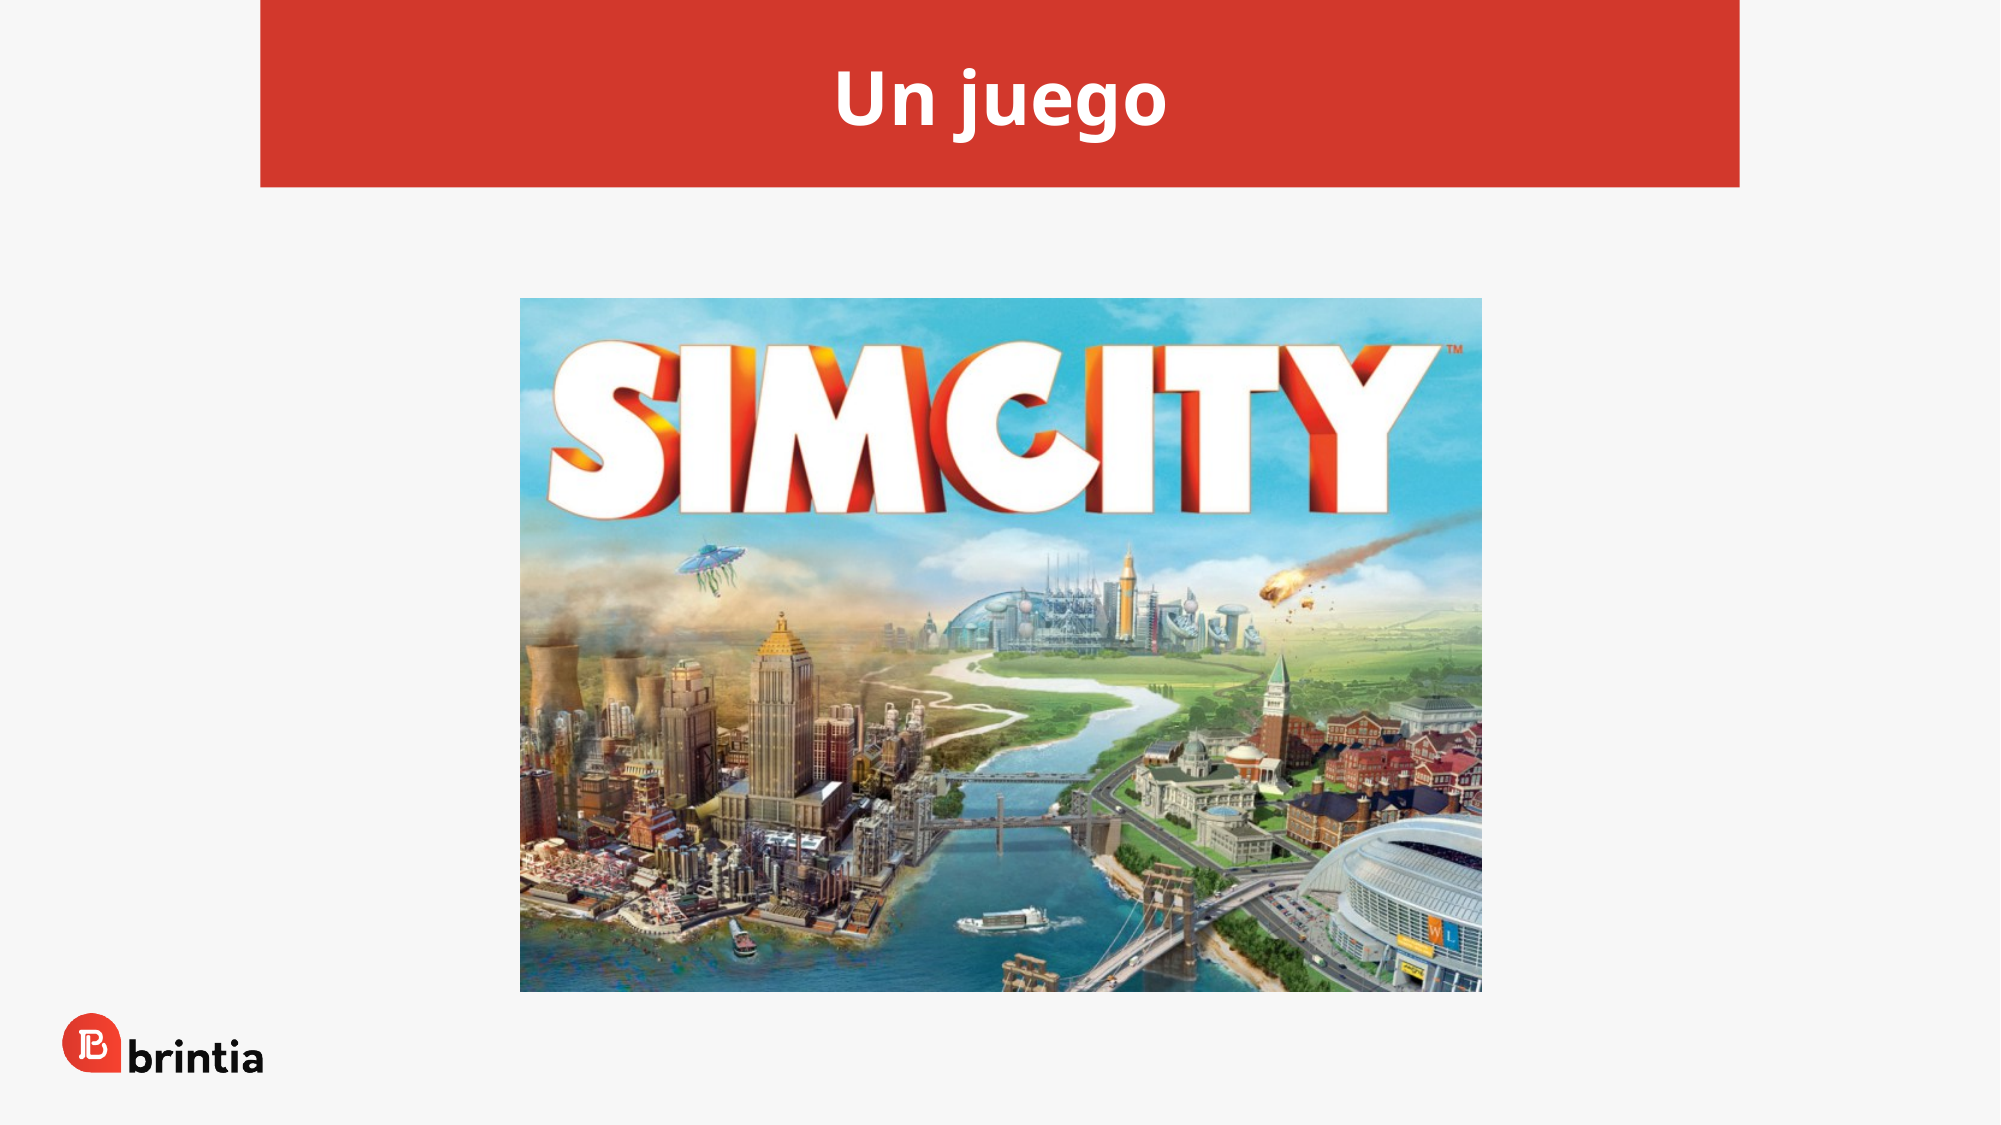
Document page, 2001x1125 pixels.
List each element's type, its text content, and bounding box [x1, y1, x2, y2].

title Un juego [262, 35, 1740, 164]
picture [61, 1013, 263, 1073]
picture [519, 298, 1482, 992]
